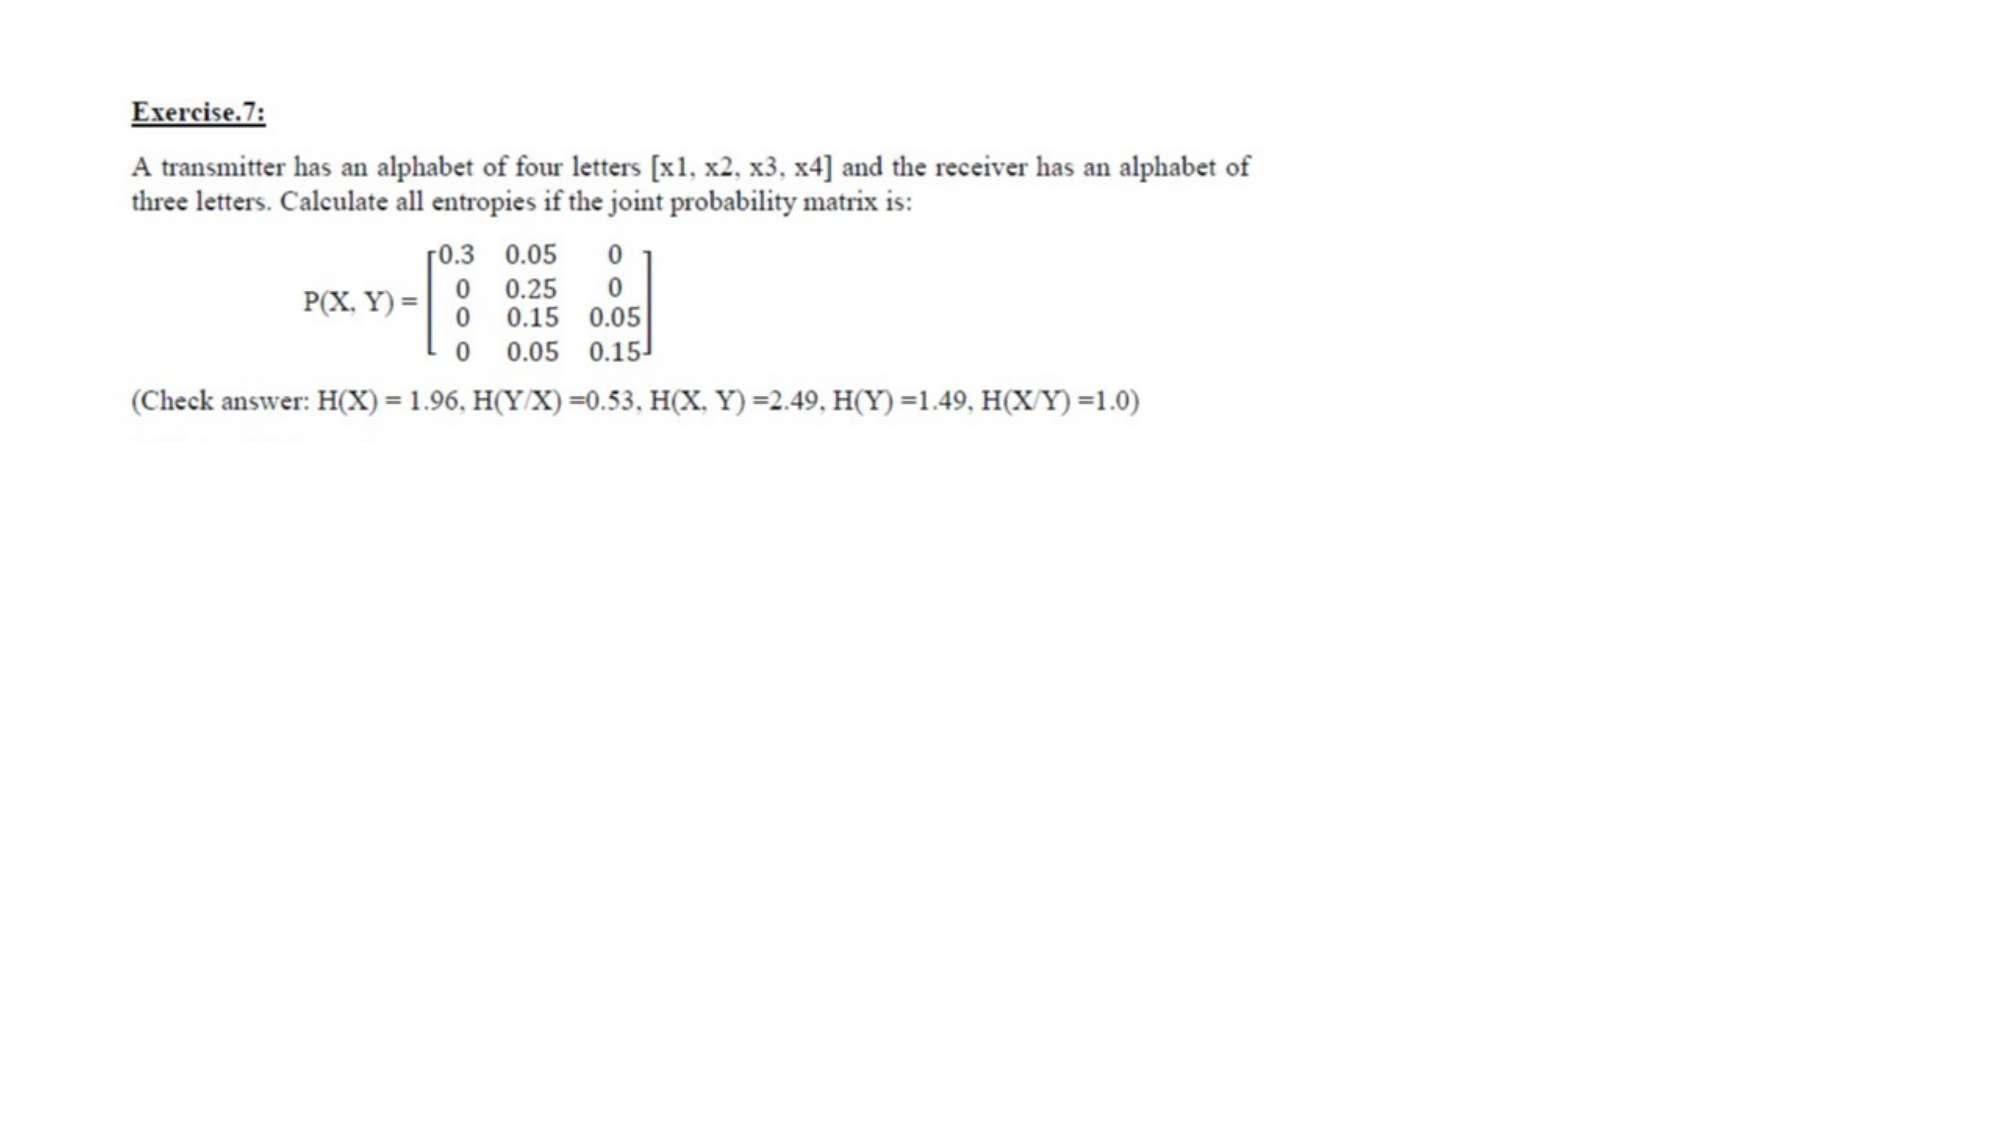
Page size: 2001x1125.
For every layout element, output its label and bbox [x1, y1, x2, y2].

picture [95, 59, 1335, 442]
